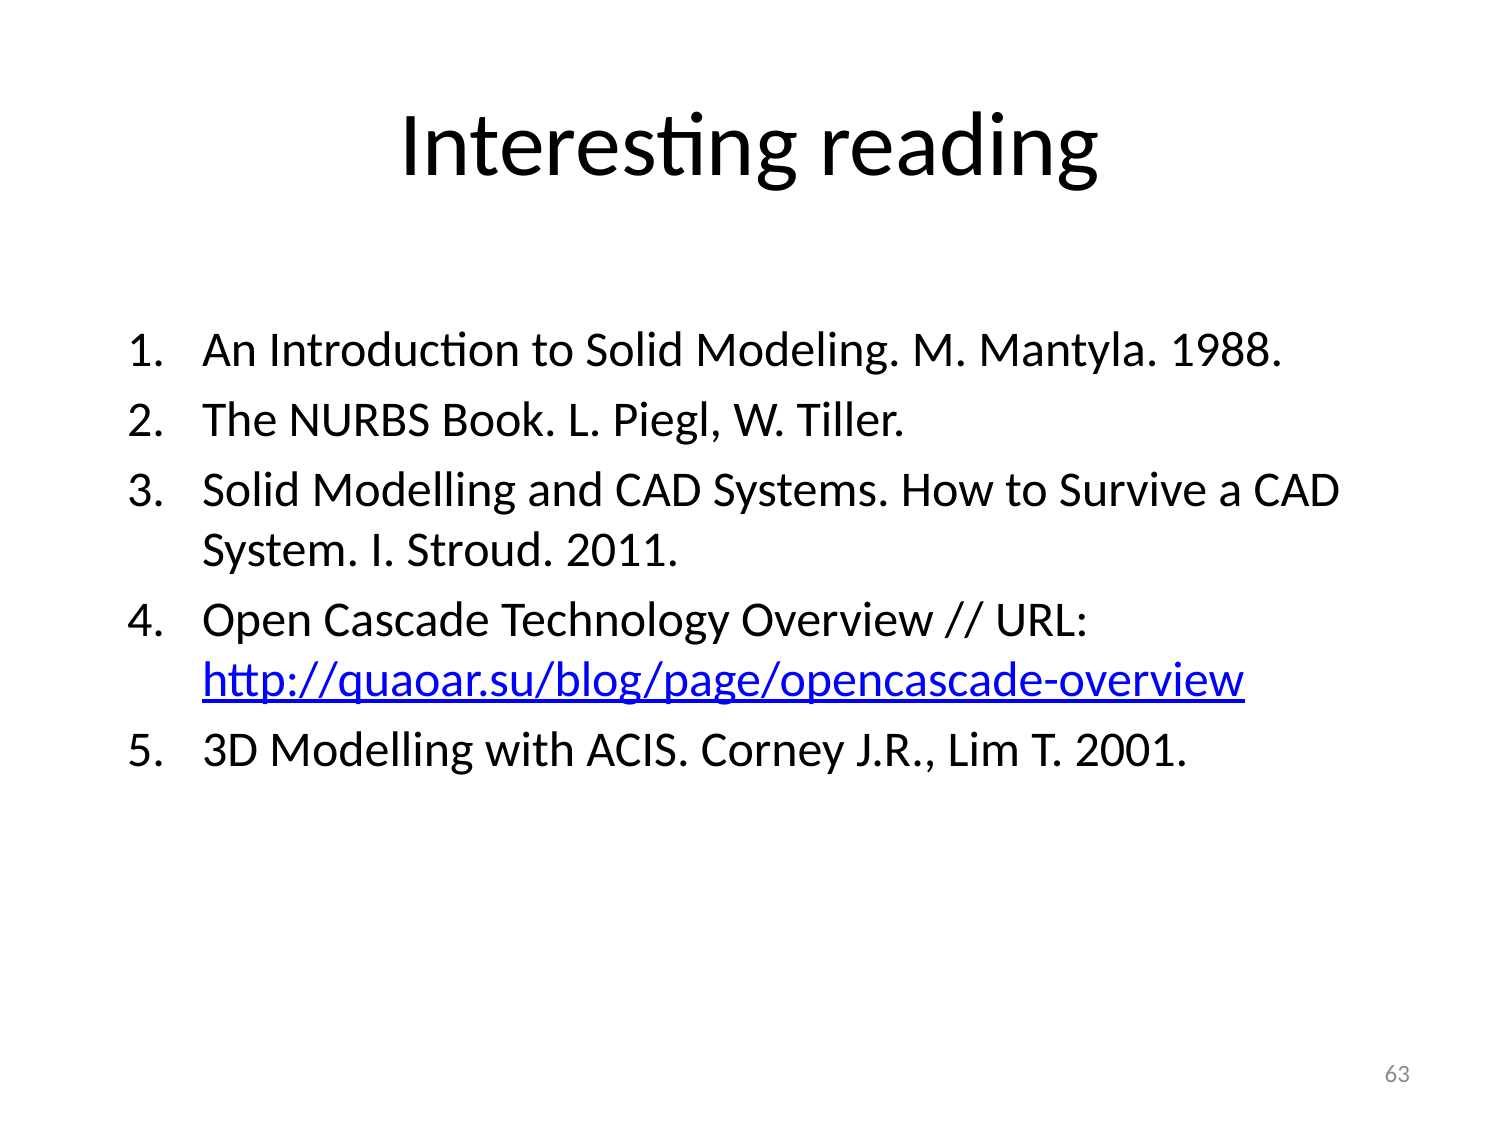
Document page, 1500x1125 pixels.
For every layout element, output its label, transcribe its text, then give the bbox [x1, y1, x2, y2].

list An Introduction to Solid Modeling. M. Mantyla. 1988. The NURBS Book. L. Piegl, W. Tiller. Solid Modelling and CAD Systems. How to Survive a CAD System. I. Stroud. 2011. Open Cascade Technology Overview // URL: http://quaoar.su/blog/page/opencascade-overview 3D Modelling with ACIS. Corney J.R., Lim T. 2001. [112, 308, 1425, 1005]
title Interesting reading [75, 45, 1425, 233]
slide_number 63 [1074, 1042, 1425, 1103]
